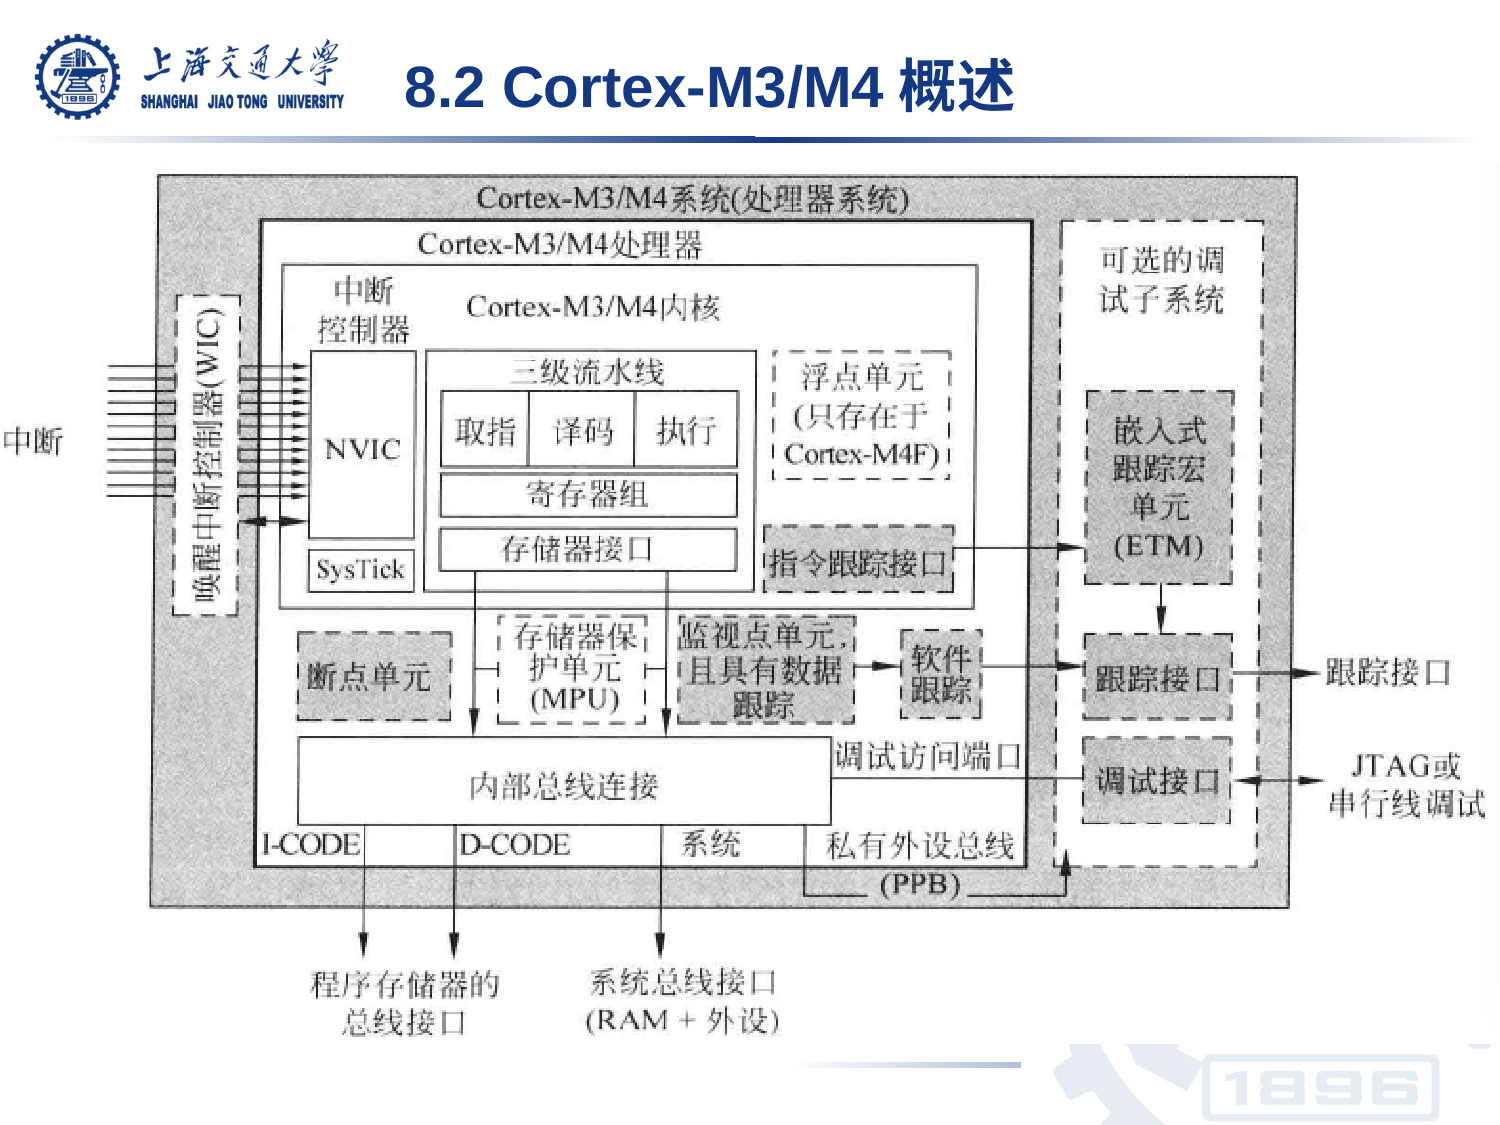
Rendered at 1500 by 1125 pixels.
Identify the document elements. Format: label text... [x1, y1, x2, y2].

list 8.2 Cortex-M3/M4概述 [390, 50, 1141, 133]
picture [0, 0, 1500, 1125]
